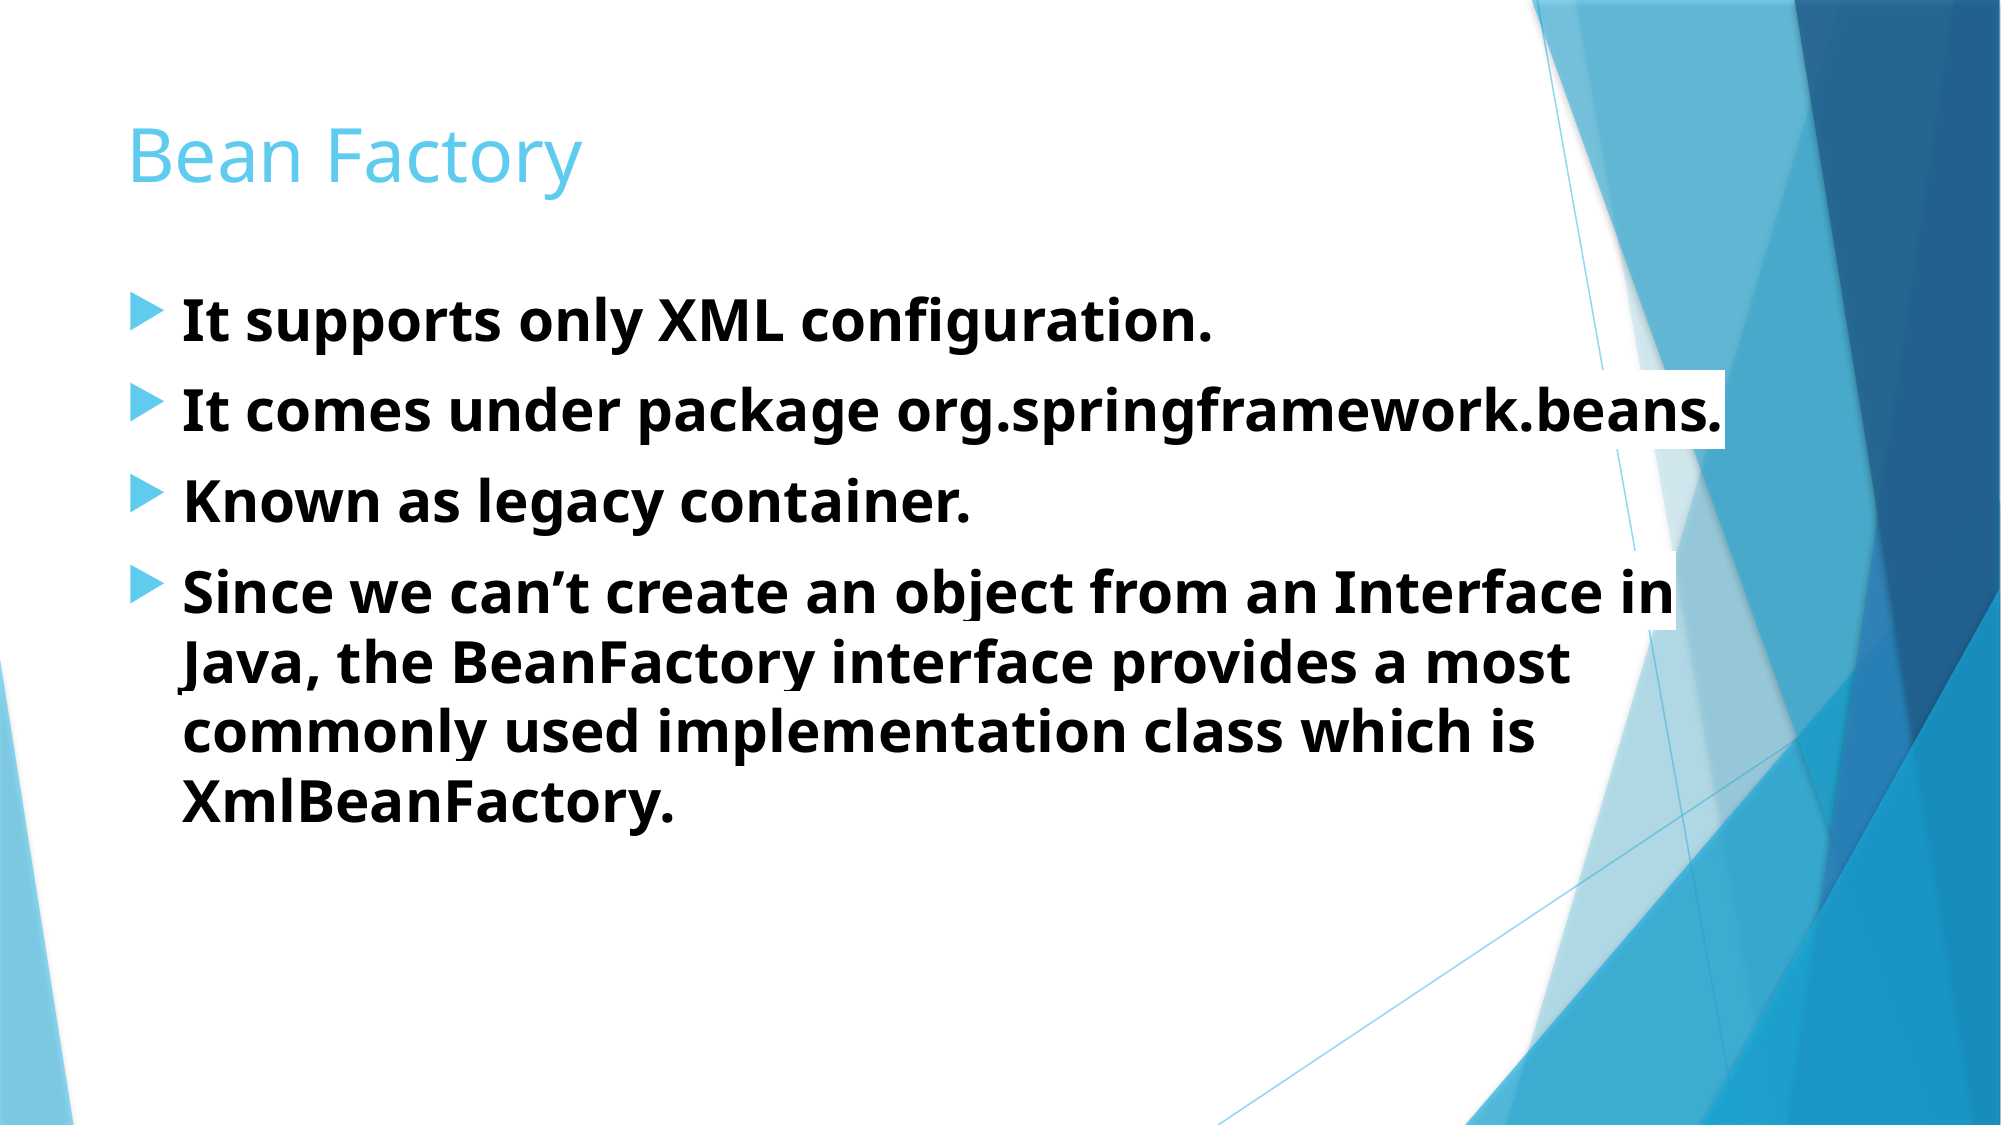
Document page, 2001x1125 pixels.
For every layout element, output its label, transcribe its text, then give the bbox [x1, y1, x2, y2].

title Bean Factory [111, 99, 1522, 275]
list It supports only XML configuration. It comes under package org.springframework.beans. Known as legacy container. Since we can’t create an object from an Interface in Java, the BeanFactory interface provides a most commonly used implementation class which is XmlBeanFactory. [111, 275, 1764, 992]
